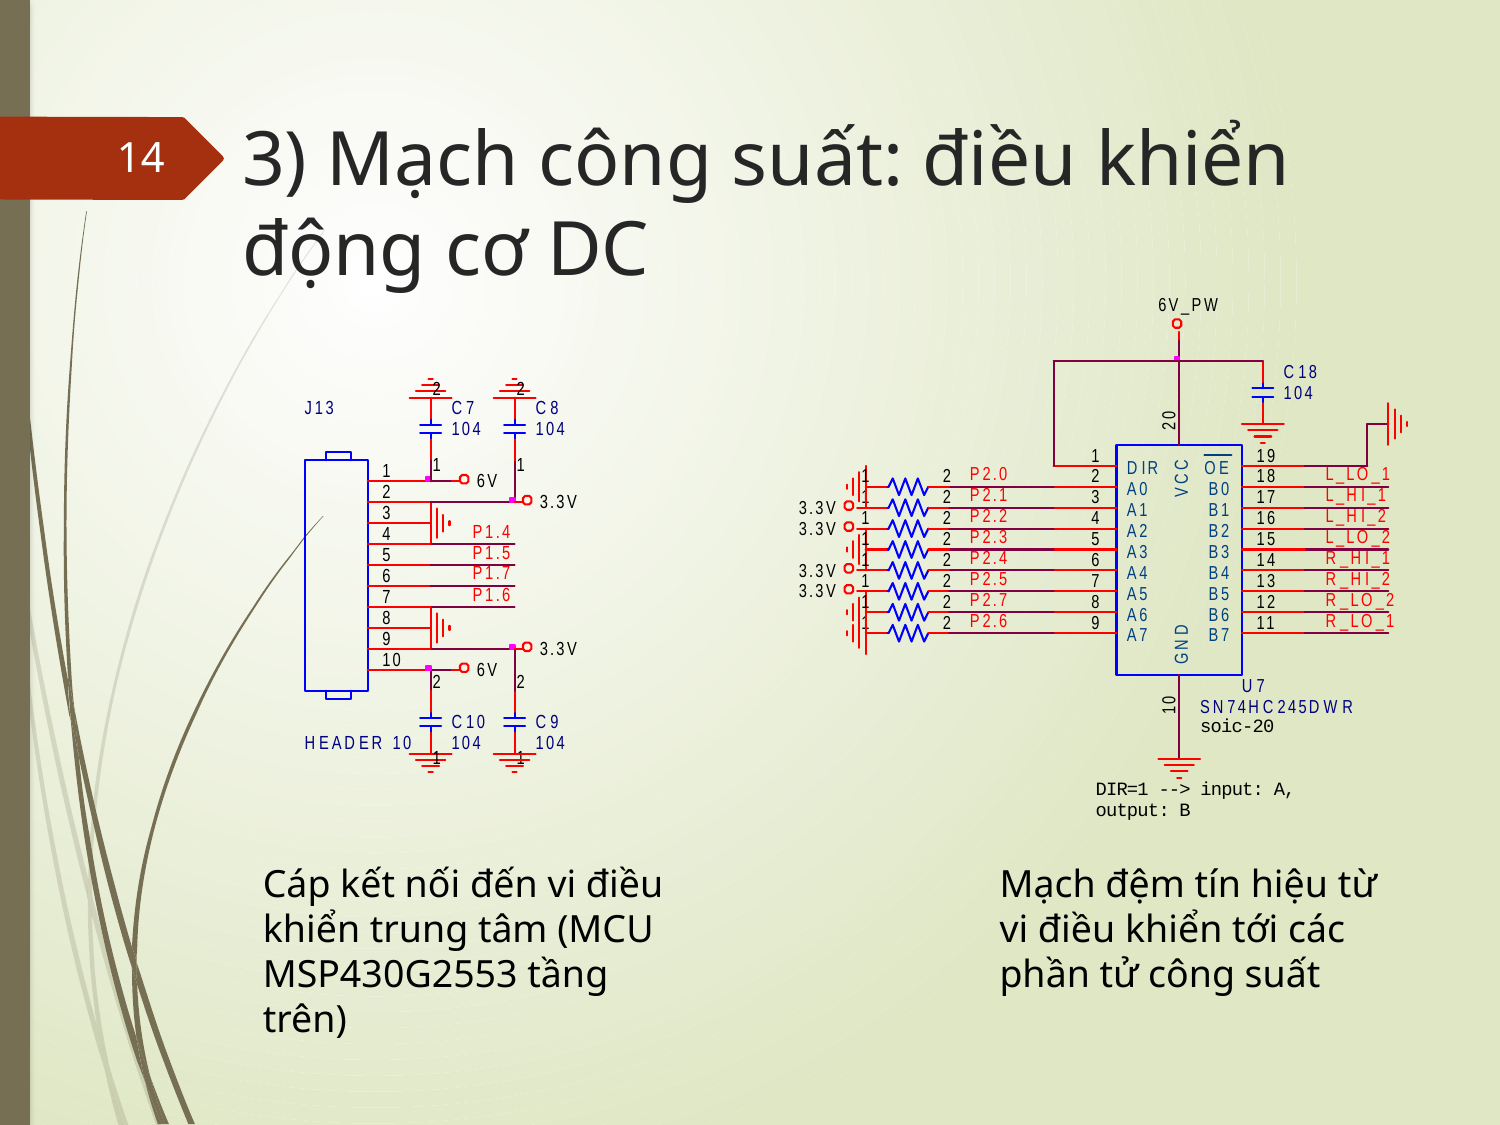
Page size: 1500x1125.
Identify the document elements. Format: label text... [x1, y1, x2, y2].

picture [293, 367, 593, 784]
text_box Cáp kết nối đến vi điều khiển trung tâm (MCU MSP430G2553 tầng trên) [248, 852, 703, 1048]
text_box Mạch đệm tín hiệu từ vi điều khiển tới các phần tử công suất [984, 852, 1399, 1003]
title 3) Mạch công suất: điều khiển động cơ DC [227, 102, 1500, 313]
slide_number 14 [83, 129, 180, 190]
picture [787, 283, 1418, 837]
